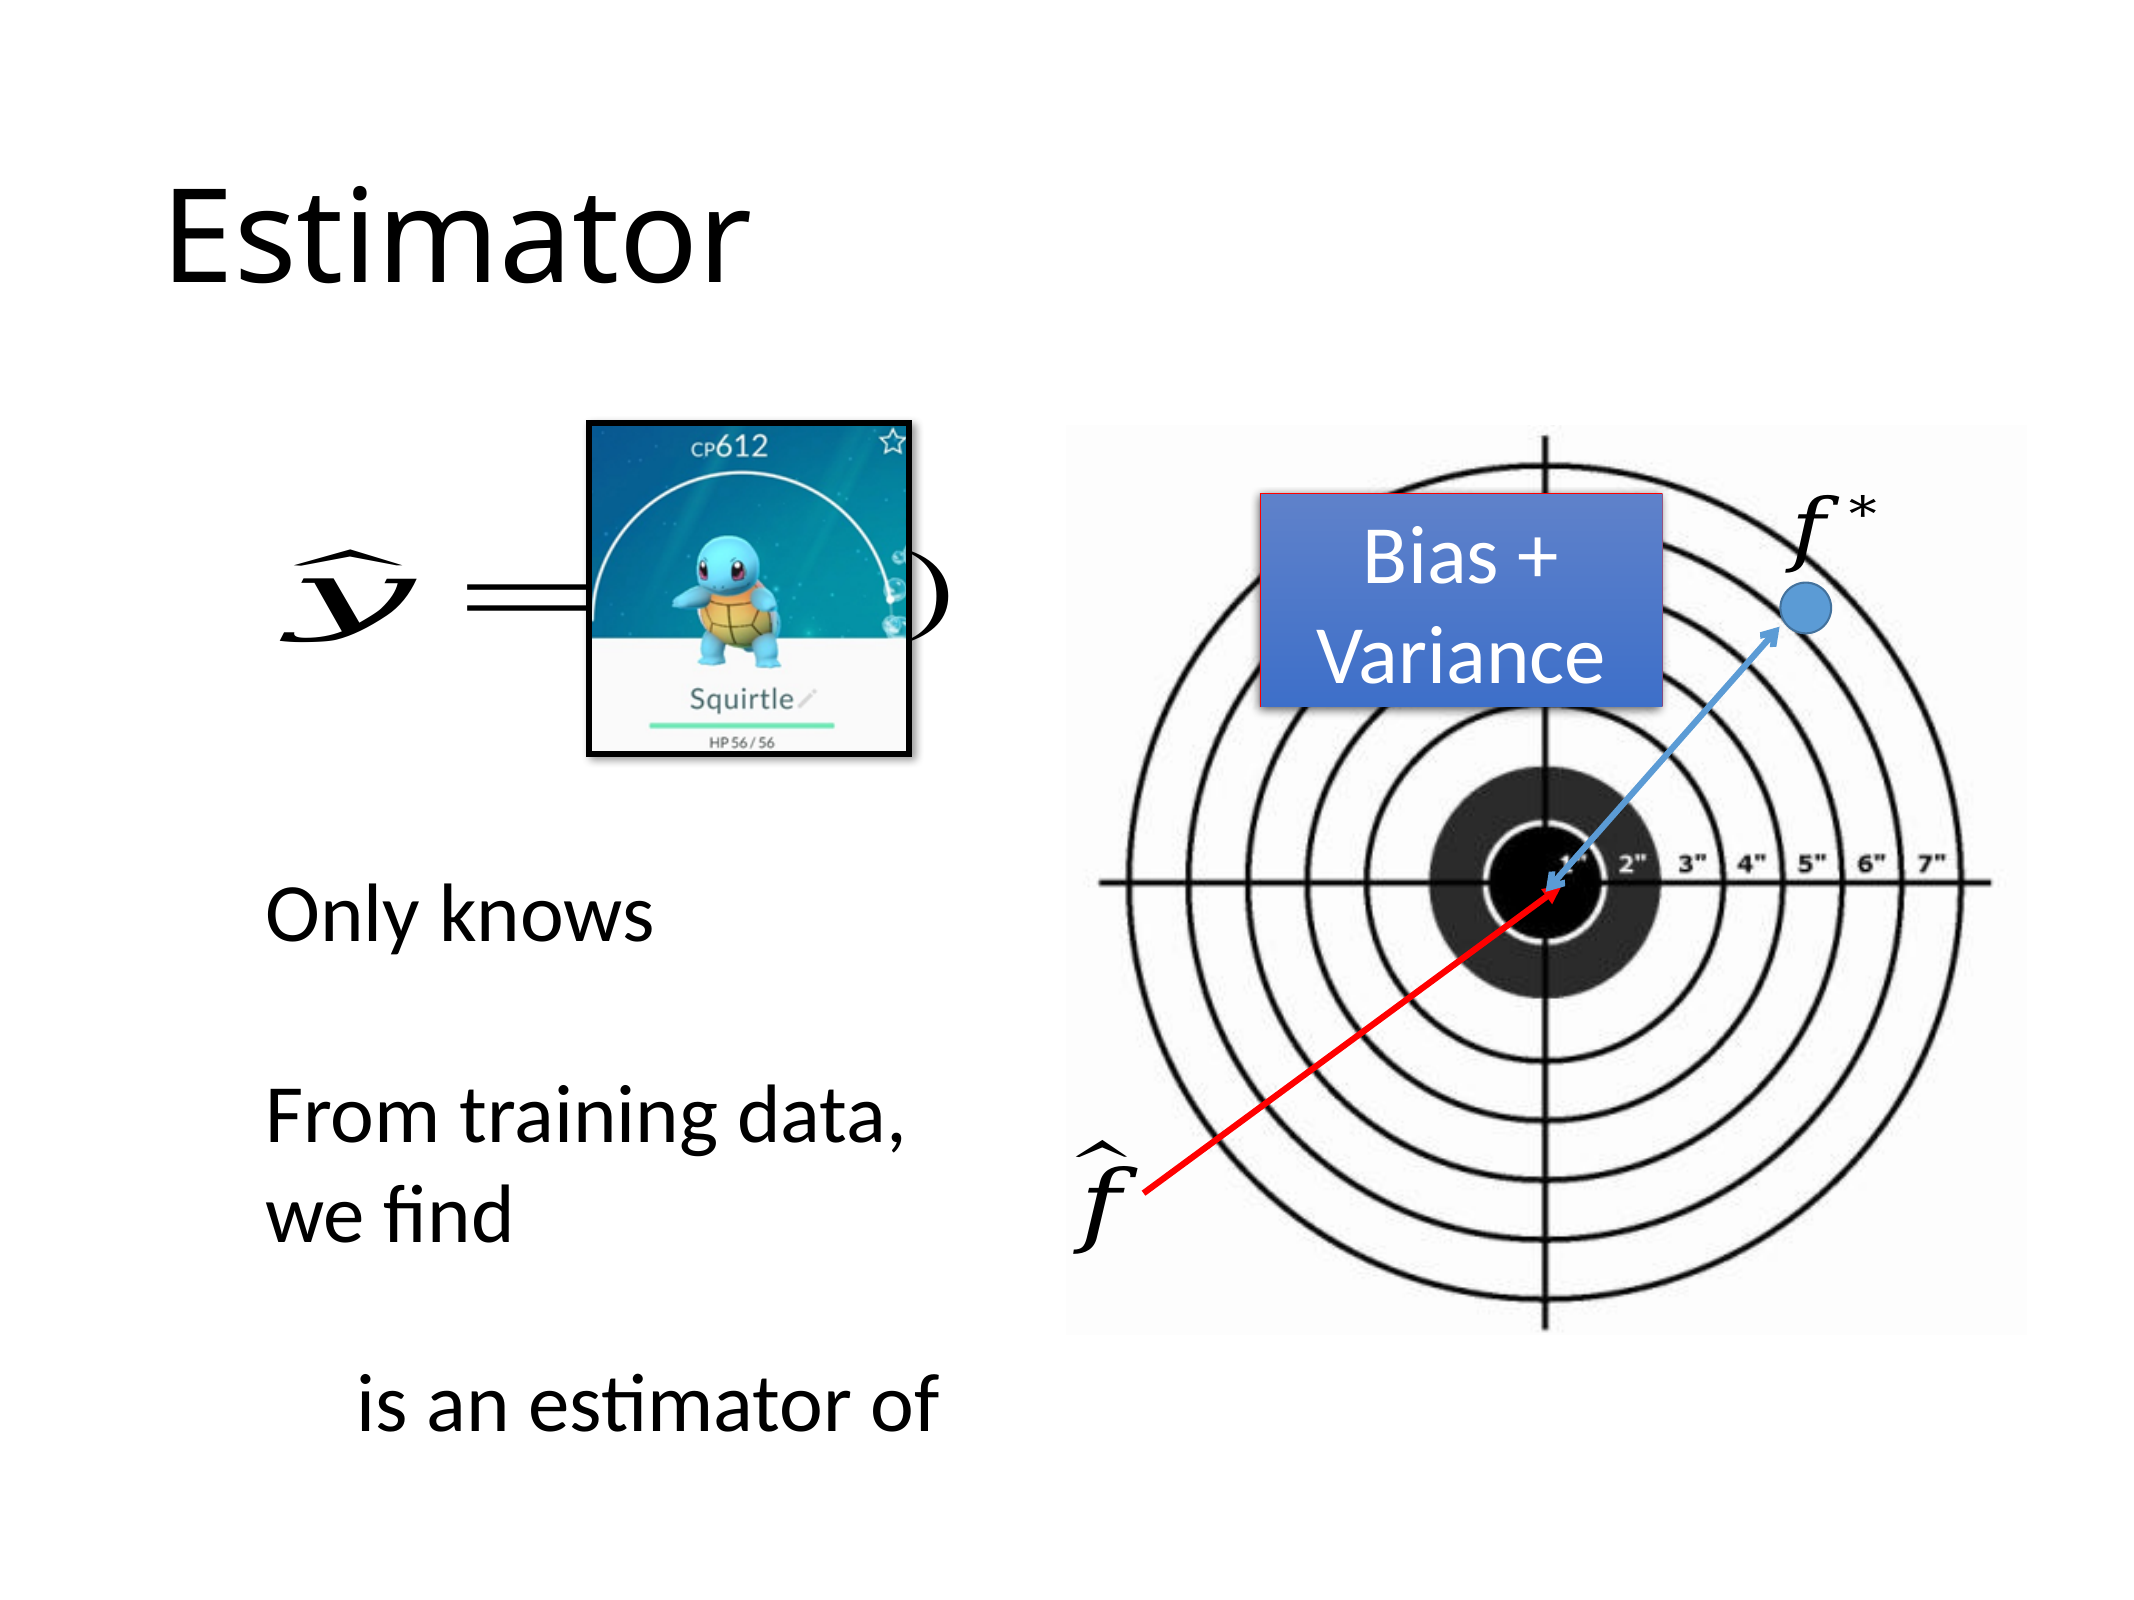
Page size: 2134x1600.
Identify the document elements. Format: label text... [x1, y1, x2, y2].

title Estimator [146, 85, 1987, 395]
picture [1066, 425, 2027, 1335]
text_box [1545, 626, 1780, 892]
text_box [274, 425, 969, 751]
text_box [1143, 885, 1562, 1194]
